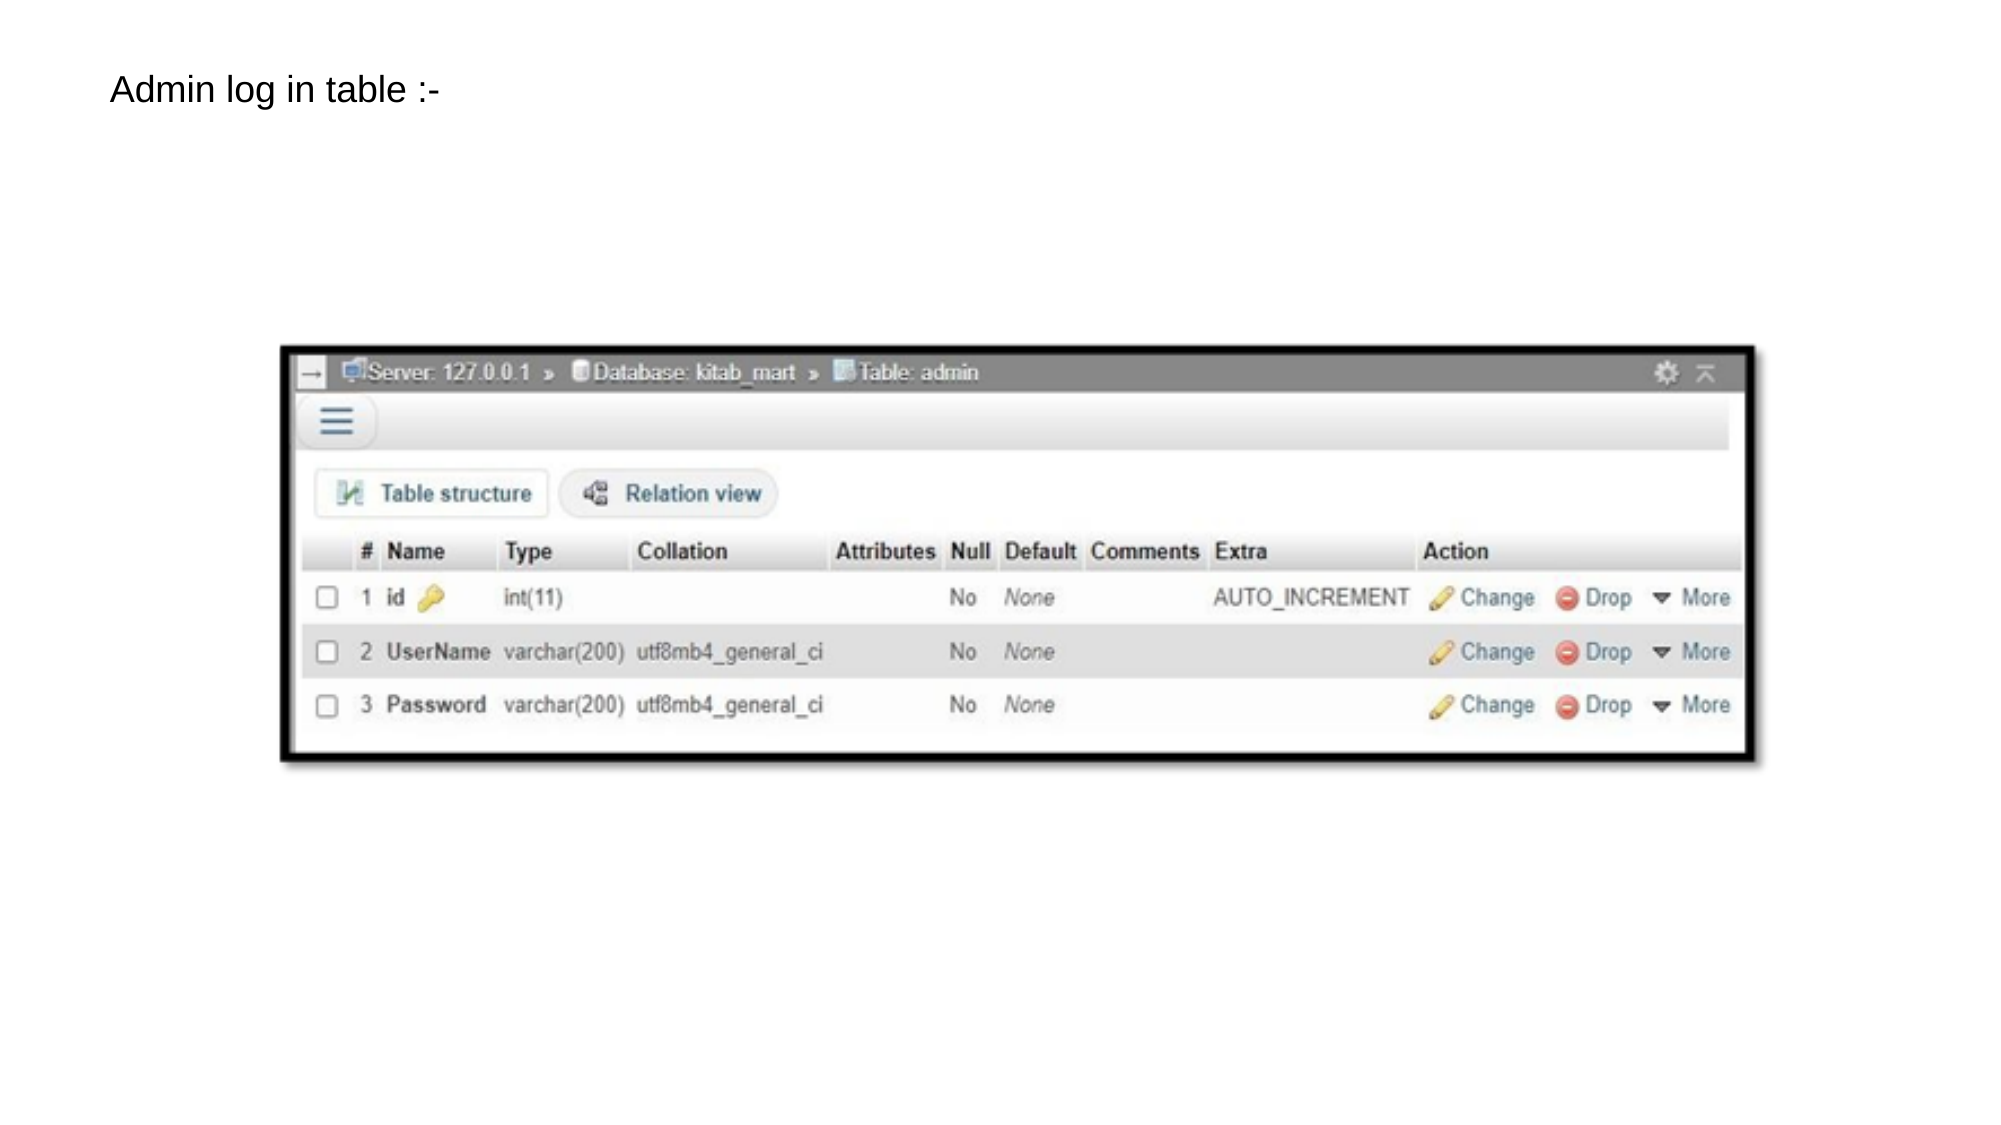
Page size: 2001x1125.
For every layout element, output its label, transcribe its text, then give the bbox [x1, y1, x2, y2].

picture [276, 342, 1775, 781]
text_box Admin log in table :- [95, 57, 755, 118]
